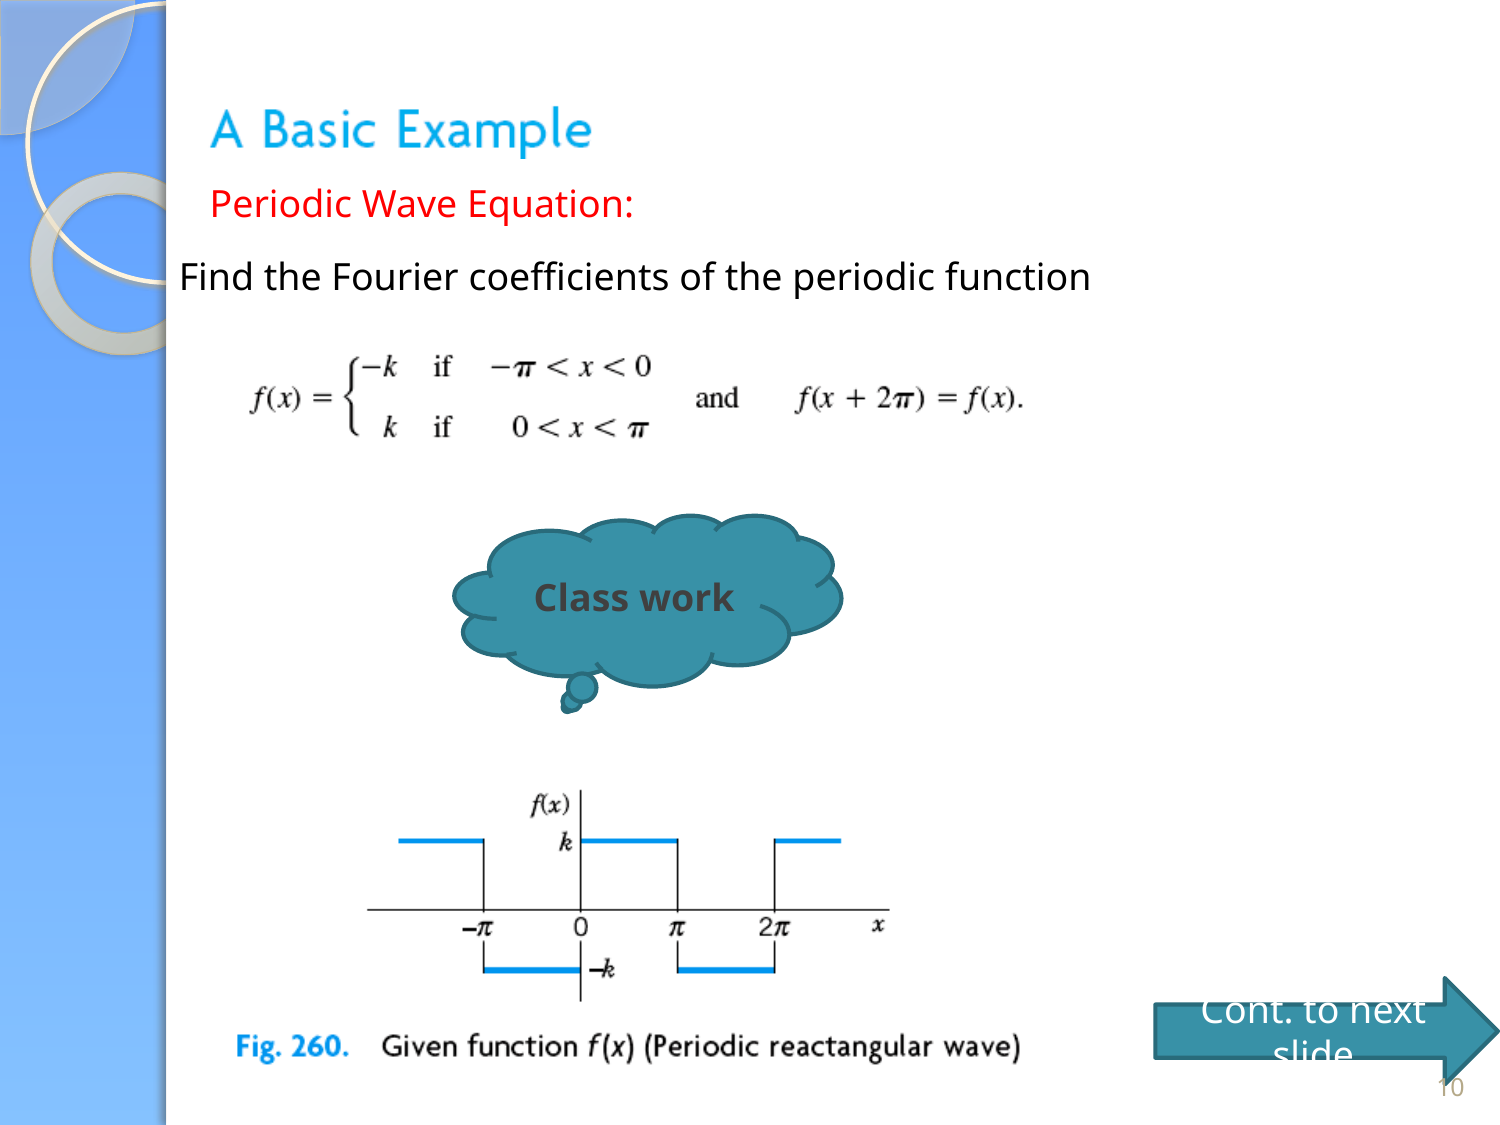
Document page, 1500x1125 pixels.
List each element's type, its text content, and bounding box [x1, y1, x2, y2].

text_box Class work [452, 513, 844, 715]
picture [526, 126, 541, 142]
picture [206, 89, 596, 159]
text_box Cont. to next slide [1153, 976, 1500, 1060]
picture [222, 316, 1030, 458]
picture [222, 773, 1040, 1085]
slide_number 10 [1413, 1034, 1488, 1113]
text_box Periodic Wave Equation: [194, 172, 880, 233]
text_box Find the Fourier coefficients of the periodic function [164, 246, 1196, 306]
